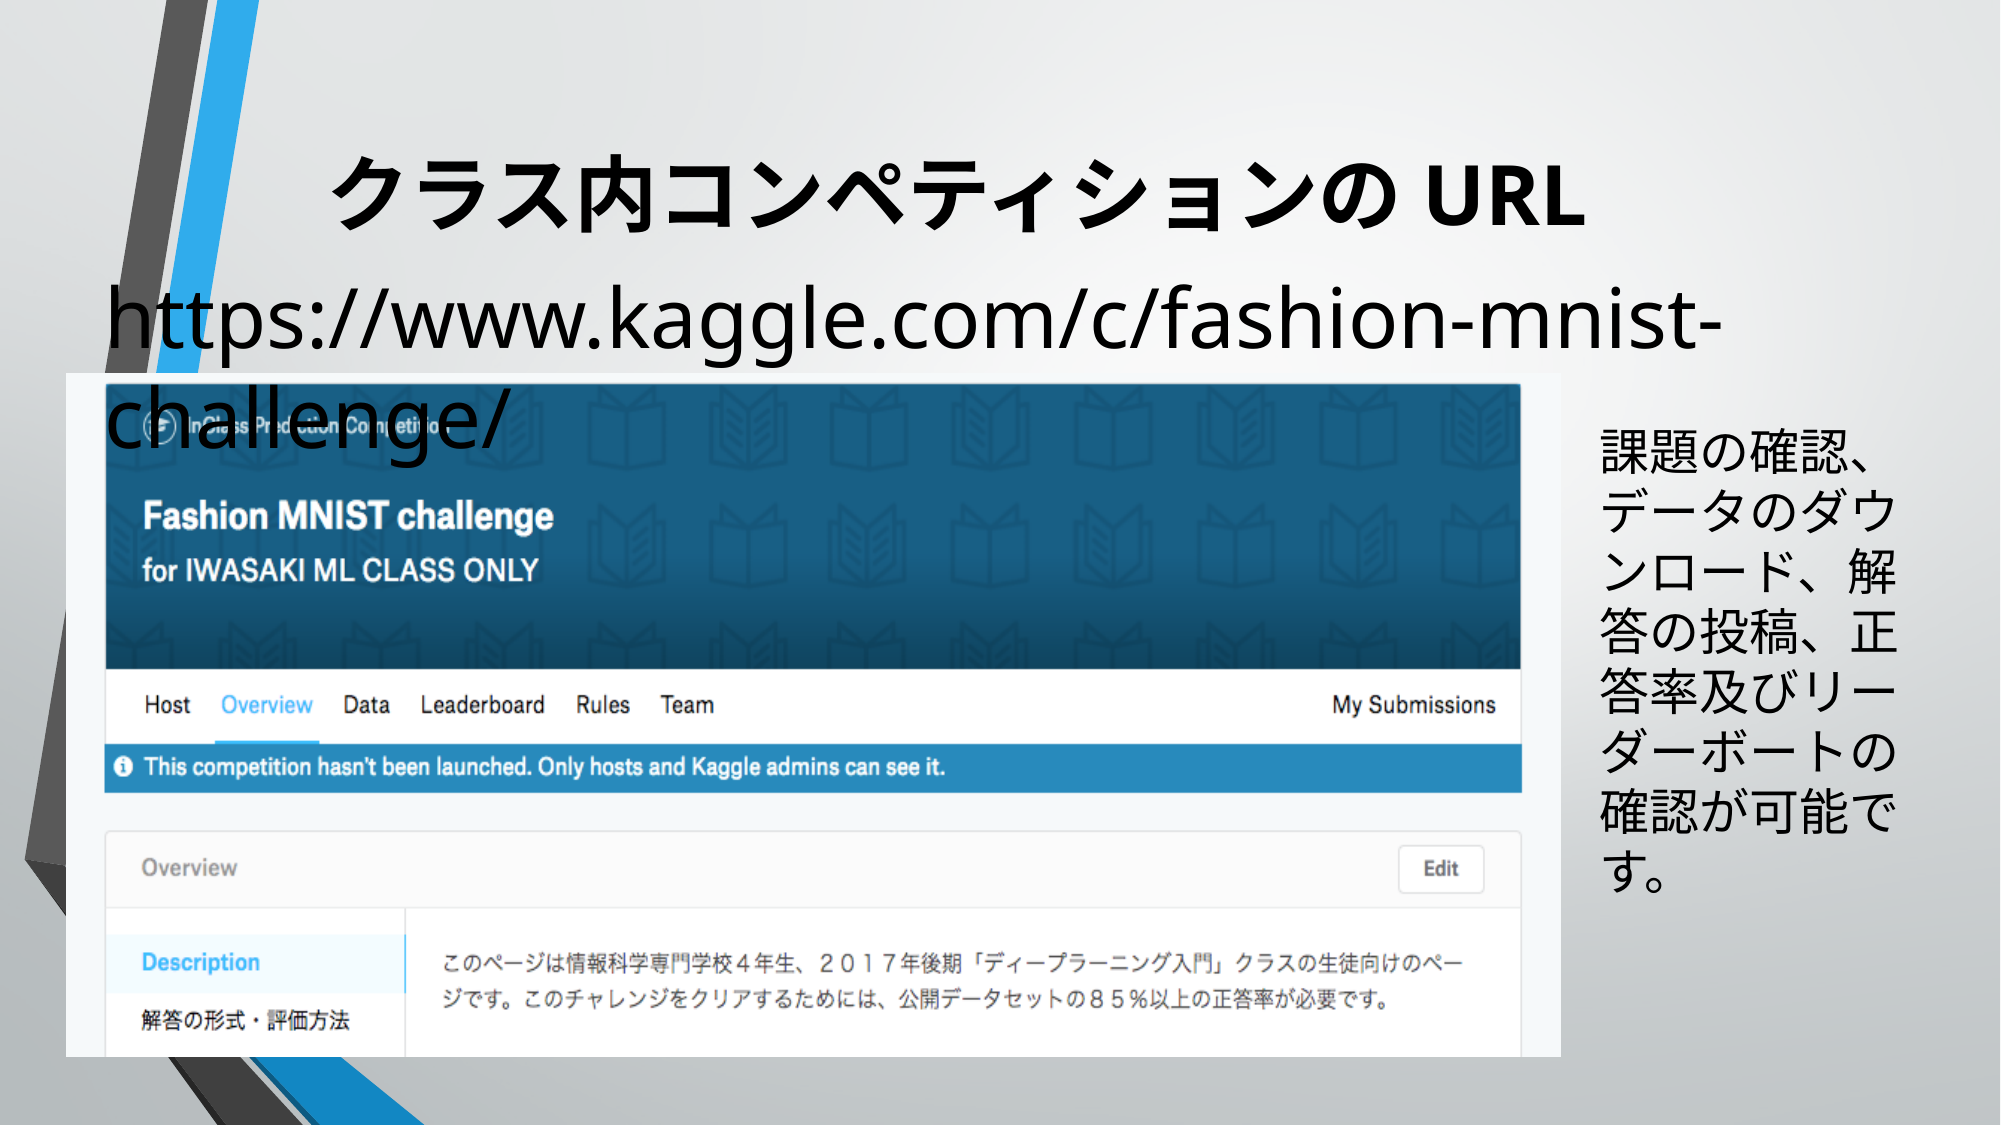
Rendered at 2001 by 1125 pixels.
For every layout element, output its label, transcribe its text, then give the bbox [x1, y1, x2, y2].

picture [66, 373, 1561, 1057]
title クラス内コンペティションのURL [5, 48, 1910, 336]
text_box 課題の確認、データのダウンロード、解答の投稿、正答率及びリーダーボートの確認が可能です。 [1584, 413, 1950, 909]
text_box https://www.kaggle.com/c/fashion-mnist-challenge/ [89, 257, 1950, 473]
text_box [1561, 473, 1910, 1023]
